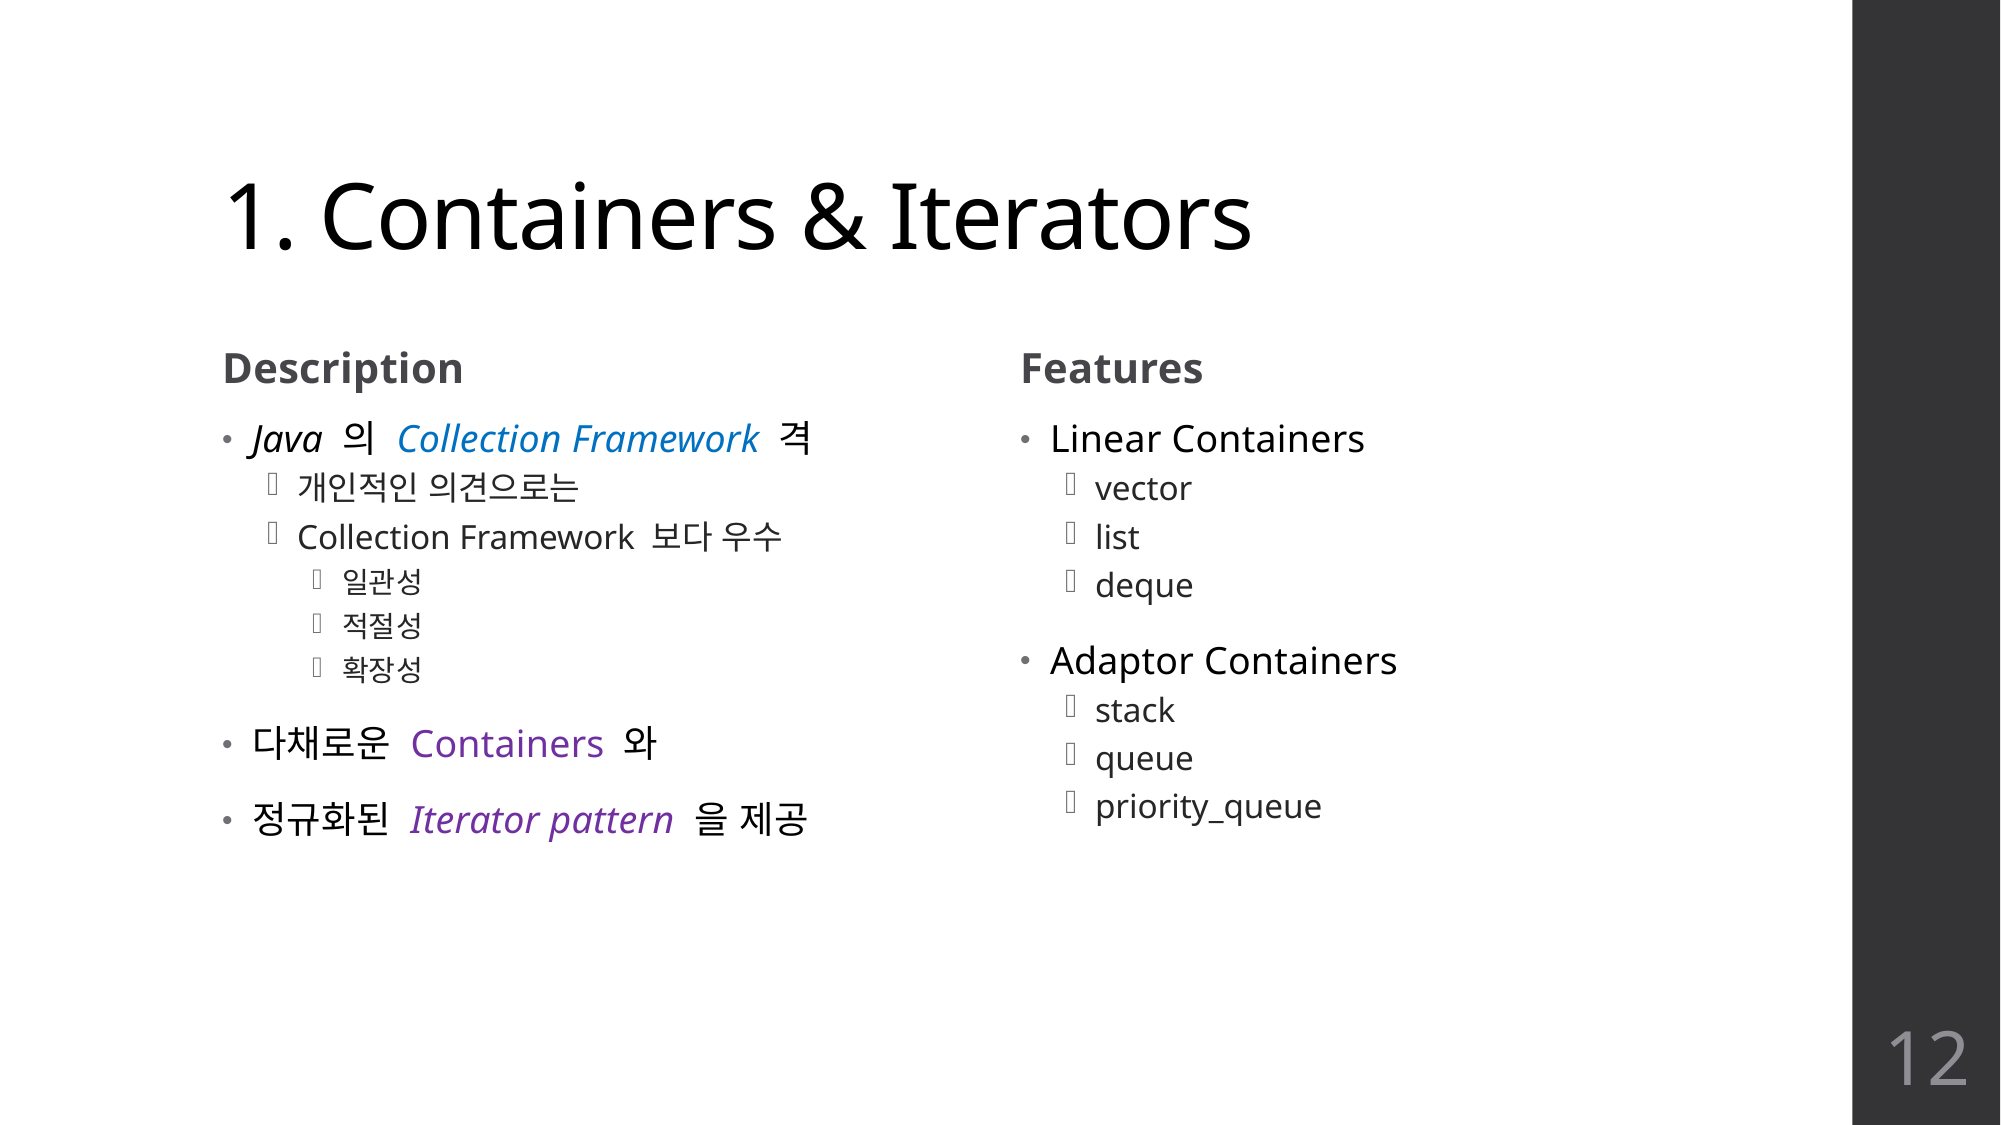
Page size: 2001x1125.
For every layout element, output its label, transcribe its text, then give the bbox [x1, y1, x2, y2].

title 1. Containers & Iterators [206, 60, 1797, 278]
list Linear Containers vector list deque Adaptor Containers stack queue priority_queue [1005, 411, 1740, 1013]
slide_number 12 [1852, 1012, 2000, 1110]
list Description [206, 281, 942, 402]
list Features [1005, 281, 1740, 402]
list Java 의 Collection Framework 격 개인적인 의견으로는 Collection Framework 보다 우수 일관성 적절성 확장성 다채로운 Containers 와 정규화된 Iterator pattern 을 제공 [206, 411, 942, 1013]
